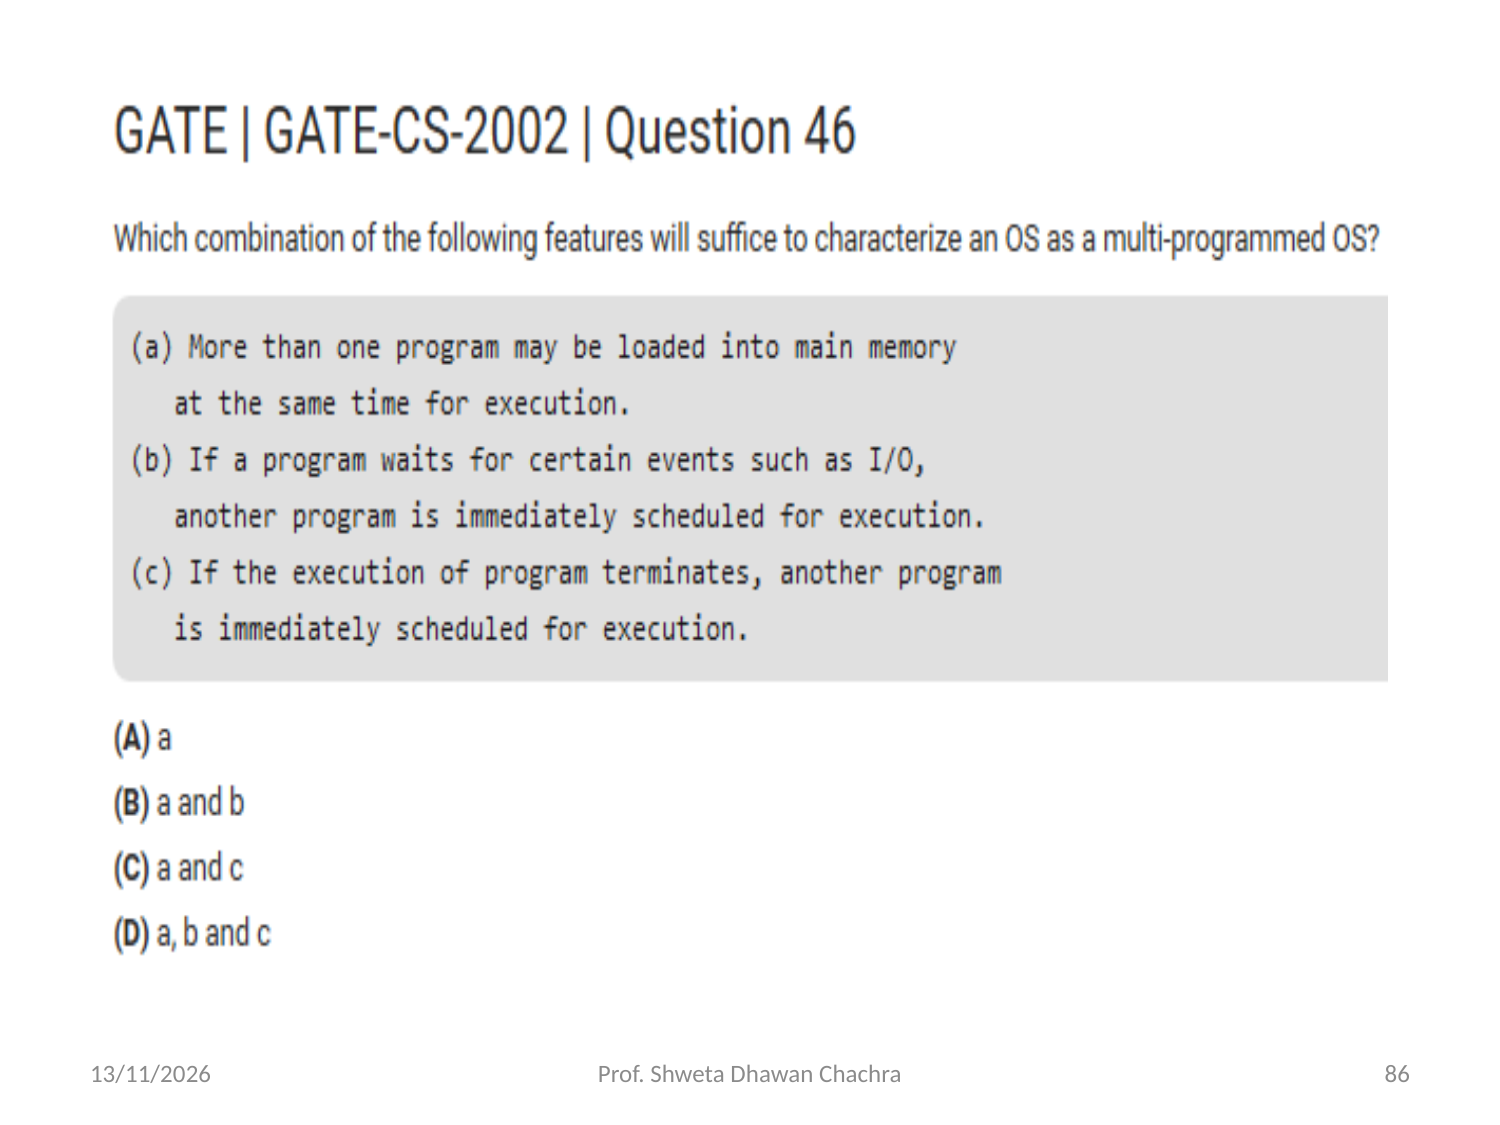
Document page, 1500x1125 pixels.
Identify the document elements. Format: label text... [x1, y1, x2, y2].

slide_number 86 [1074, 1042, 1425, 1103]
picture [88, 89, 1389, 1000]
footer Prof. Shweta Dhawan Chachra [512, 1042, 988, 1103]
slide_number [75, 1042, 425, 1103]
